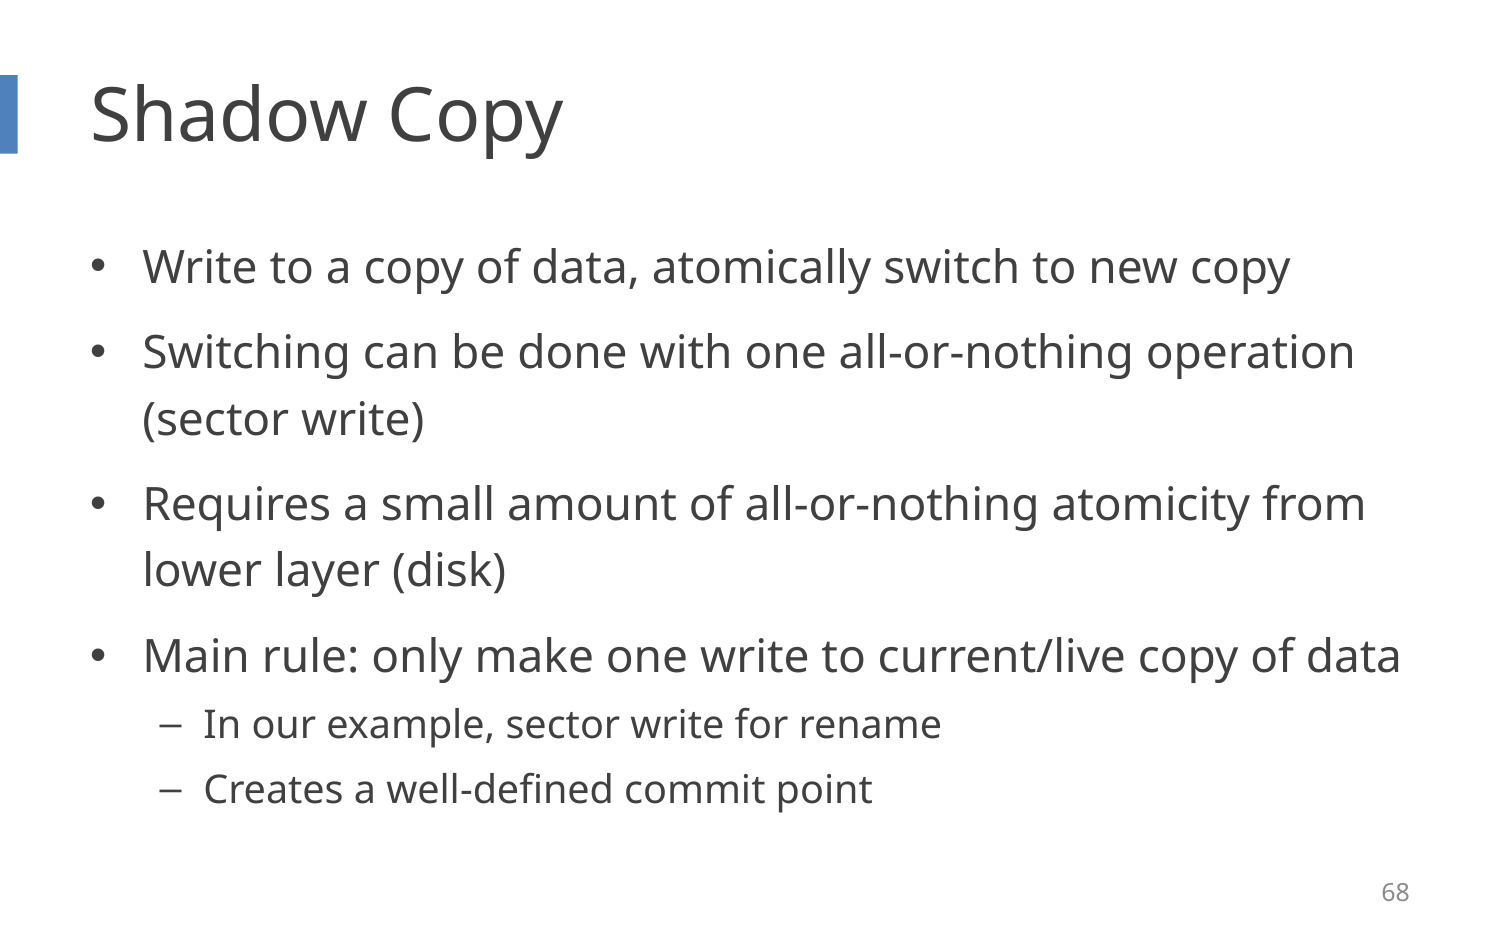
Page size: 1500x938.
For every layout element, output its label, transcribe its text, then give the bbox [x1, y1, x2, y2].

title Shadow Copy [75, 37, 1425, 186]
list Write to a copy of data, atomically switch to new copy Switching can be done with one all-or-nothing operation (sector write) Requires a small amount of all-or-nothing atomicity from lower layer (disk) Main rule: only make one write to current/live copy of data In our example, sector write for rename Creates a well-defined commit point [75, 218, 1425, 838]
slide_number 68 [1074, 868, 1425, 919]
